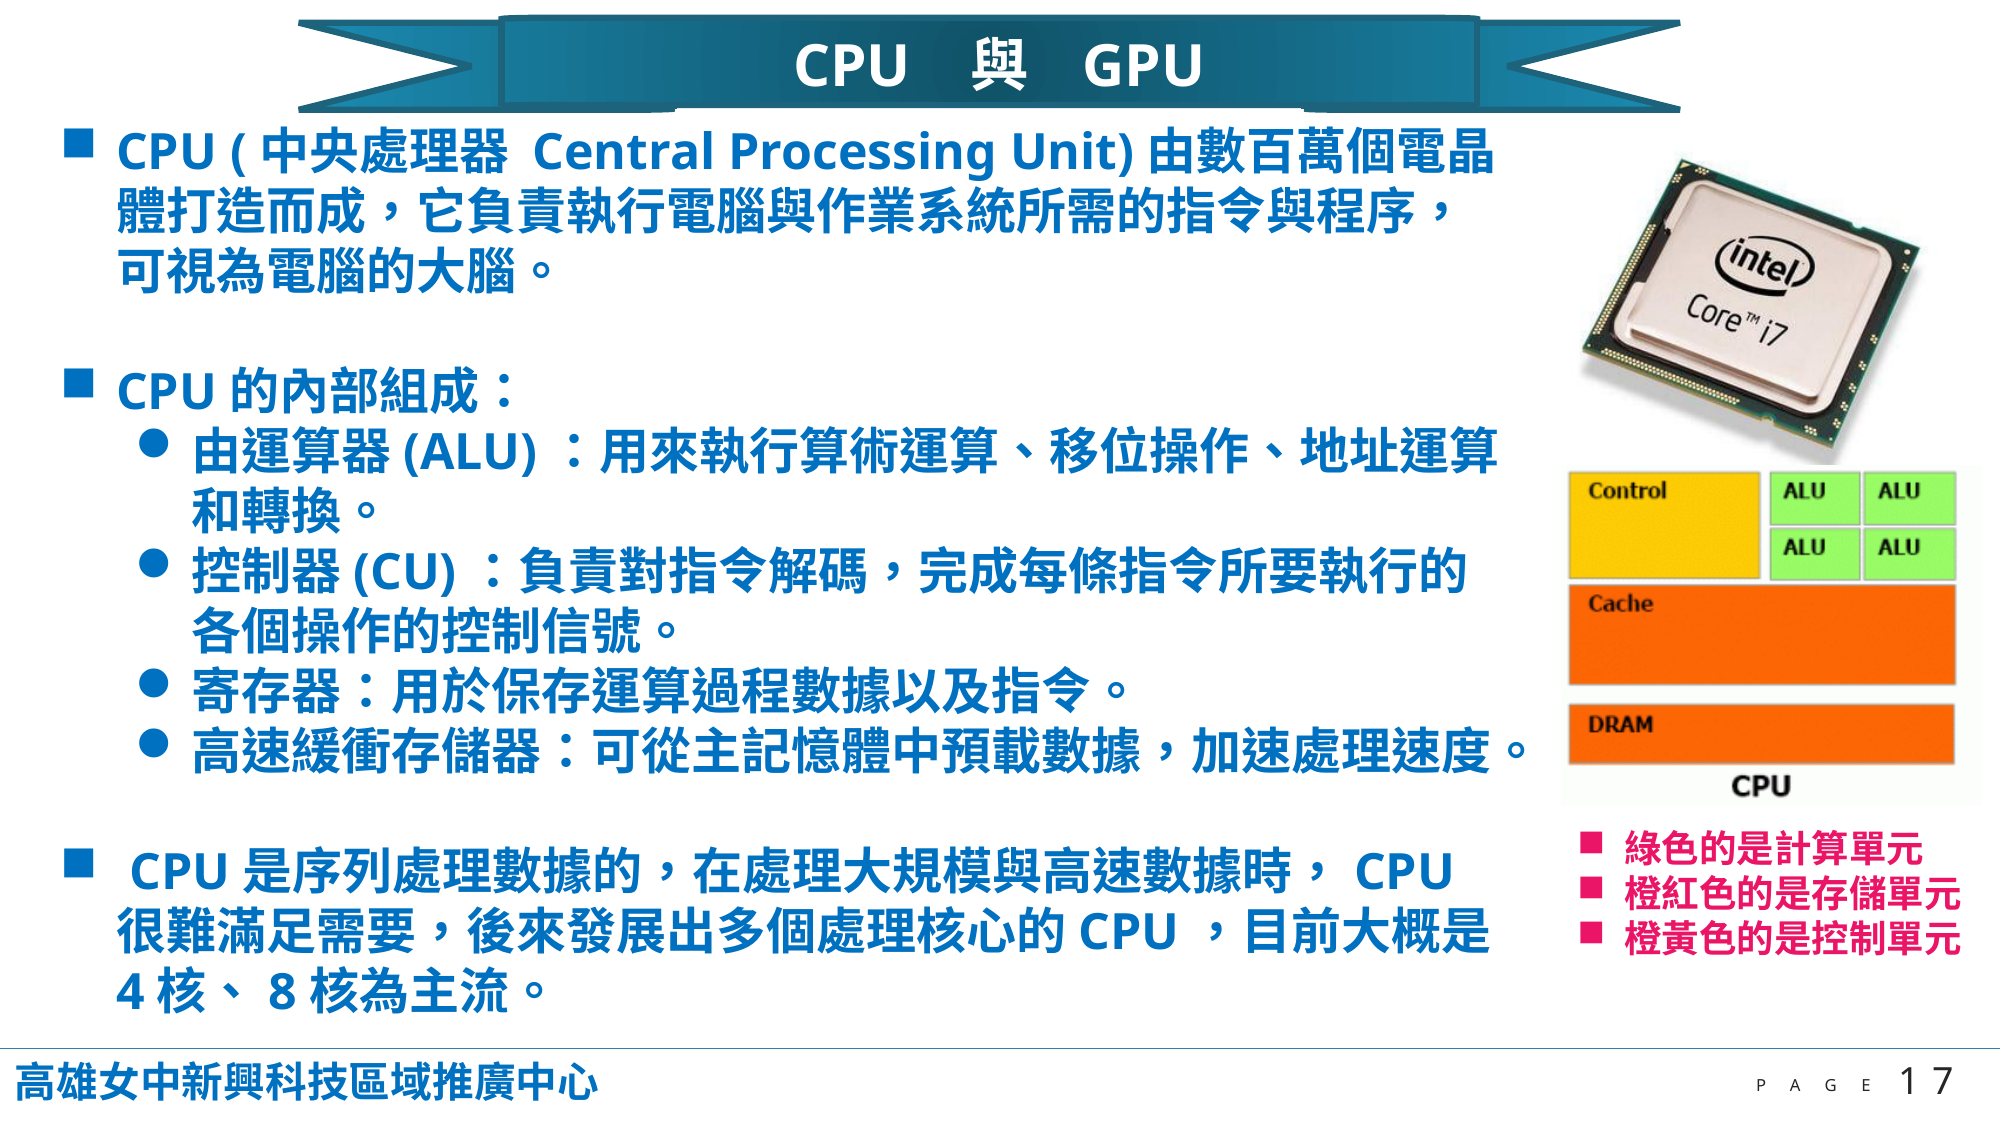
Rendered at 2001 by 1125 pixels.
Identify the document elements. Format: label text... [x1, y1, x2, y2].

text_box CPU (中央處理器 Central Processing Unit)由數百萬個電晶體打造而成，它負責執行電腦與作業系統所需的指令與程序，可視為電腦的大腦。 CPU的內部組成： 由運算器(ALU)：用來執行算術運算、移位操作、地址運算和轉換。 控制器(CU)：負責對指令解碼，完成每條指令所要執行的各個操作的控制信號。 寄存器：用於保存運算過程數據以及指令。 高速緩衝存儲器：可從主記憶體中預載數據，加速處理速度。 CPU是序列處理數據的，在處理大規模與高速數據時，CPU很難滿足需要，後來發展出多個處理核心的CPU，目前大概是4核、8核為主流。 [45, 112, 1517, 1047]
text_box 綠色的是計算單元 橙紅色的是存儲單元 橙黃色的是控制單元 [1562, 817, 1983, 968]
picture [1560, 142, 1983, 805]
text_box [298, 17, 1680, 110]
text_box 高雄女中新興科技區域推廣中心 [0, 1049, 45, 1113]
text_box CPU (中央處理器 Central Processing Unit)由數百萬個電晶體打造而成，它負責執行電腦與作業系統所需的指令與程序，可視為電腦的大腦。 CPU的內部組成： 由運算器(ALU)：用來執行算術運算、移位操作、地址運算和轉換。 控制器(CU)：負責對指令解碼，完成每條指令所要執行的各個操作的控制信號。 寄存器：用於保存運算過程數據以及指令。 高速緩衝存儲器：可從主記憶體中預載數據，加速處理速度。 CPU是序列處理數據的，在處理大規模與高速數據時，CPU很難滿足需要，後來發展出多個處理核心的CPU，目前大概是4核、8核為主流。 [45, 1049, 1517, 1125]
